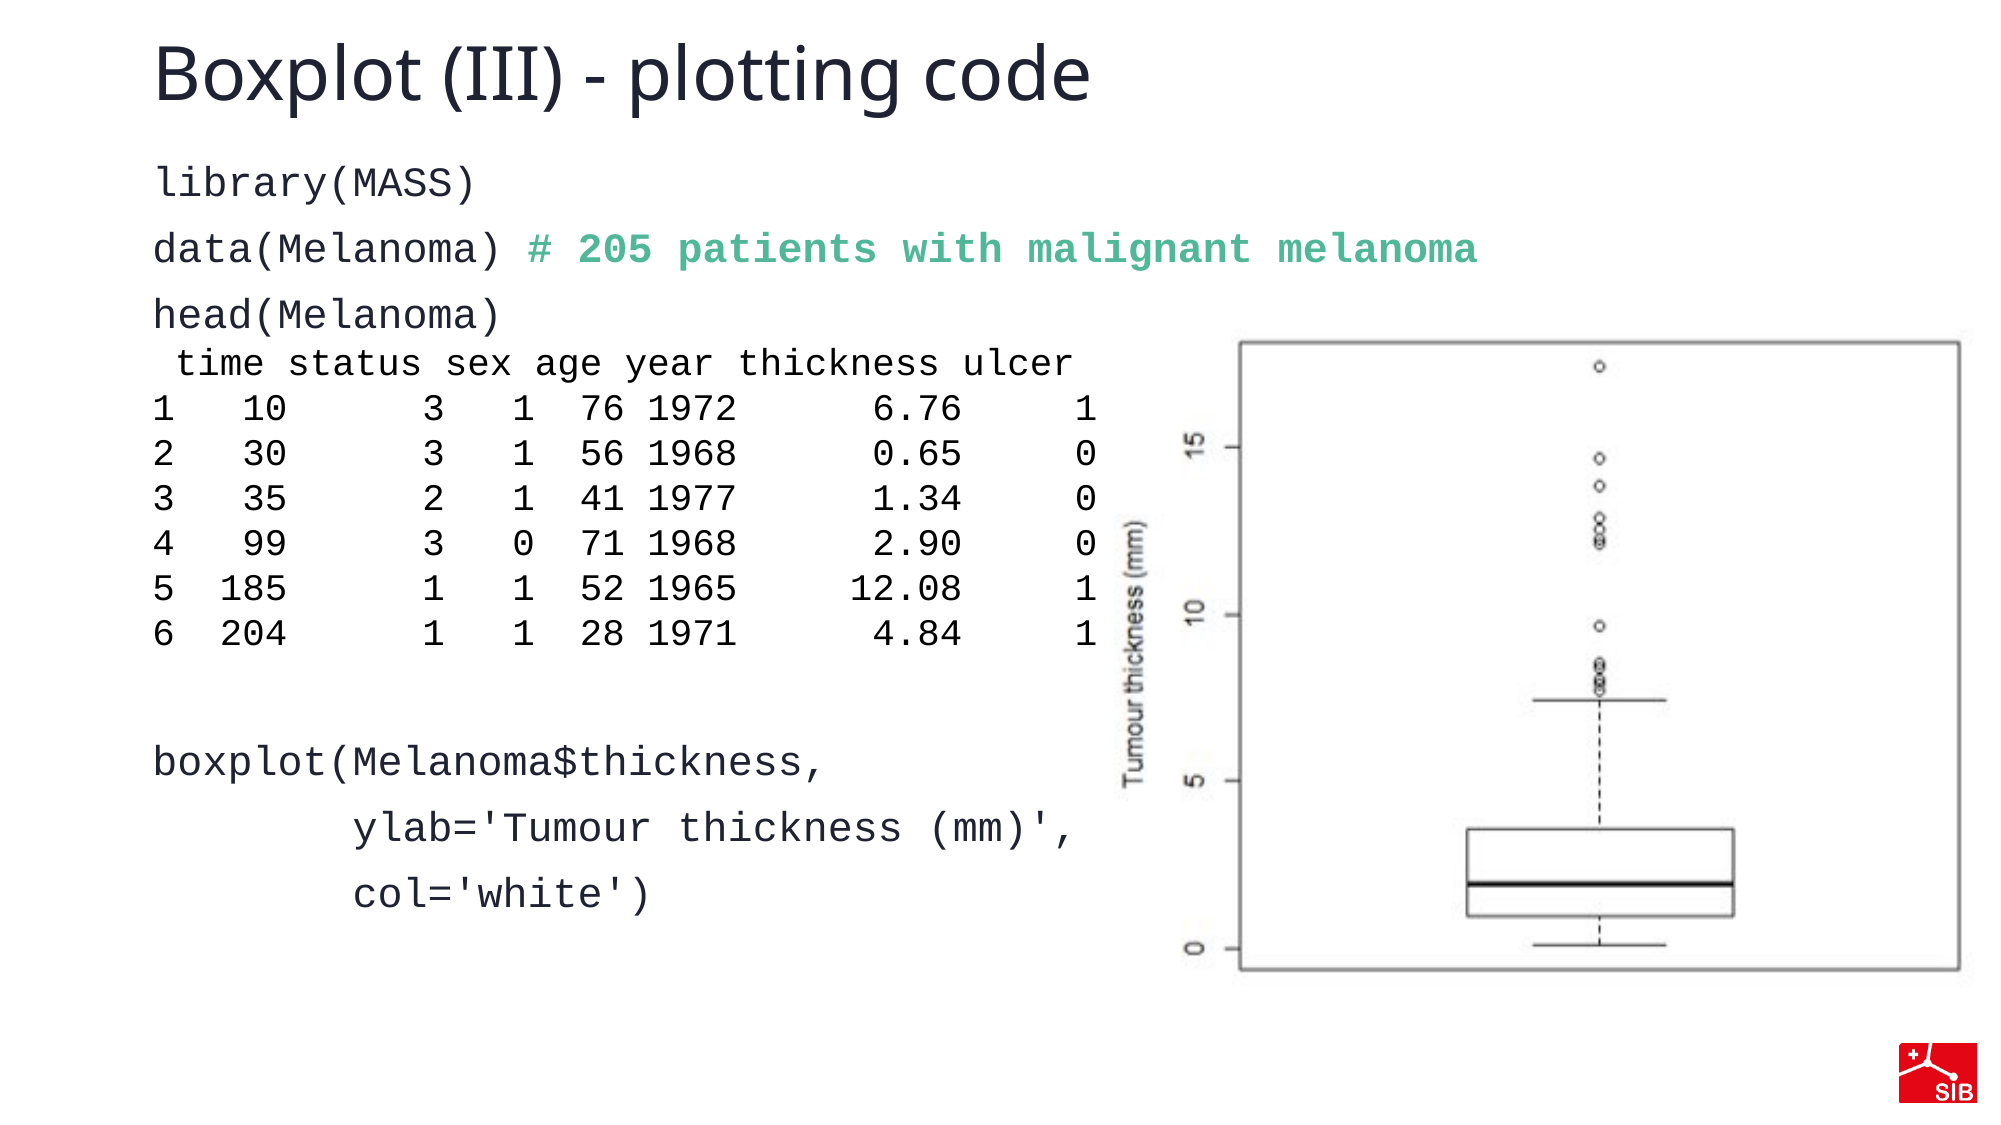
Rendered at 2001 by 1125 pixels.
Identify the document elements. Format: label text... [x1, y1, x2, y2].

picture [1114, 312, 2000, 1002]
list library(MASS) data(Melanoma) # 205 patients with malignant melanoma head(Melanoma) time status sex age year thickness ulcer 1 10 3 1 76 1972 6.76 1 2 30 3 1 56 1968 0.65 0 3 35 2 1 41 1977 1.34 0 4 99 3 0 71 1968 2.90 0 5 185 1 1 52 1965 12.08 1 6 204 1 1 28 1971 4.84 1 boxplot(Melanoma$thickness, ylab='Tumour thickness (mm)', col='white') [137, 153, 1863, 932]
title Boxplot (III) - plotting code [137, 42, 1863, 117]
